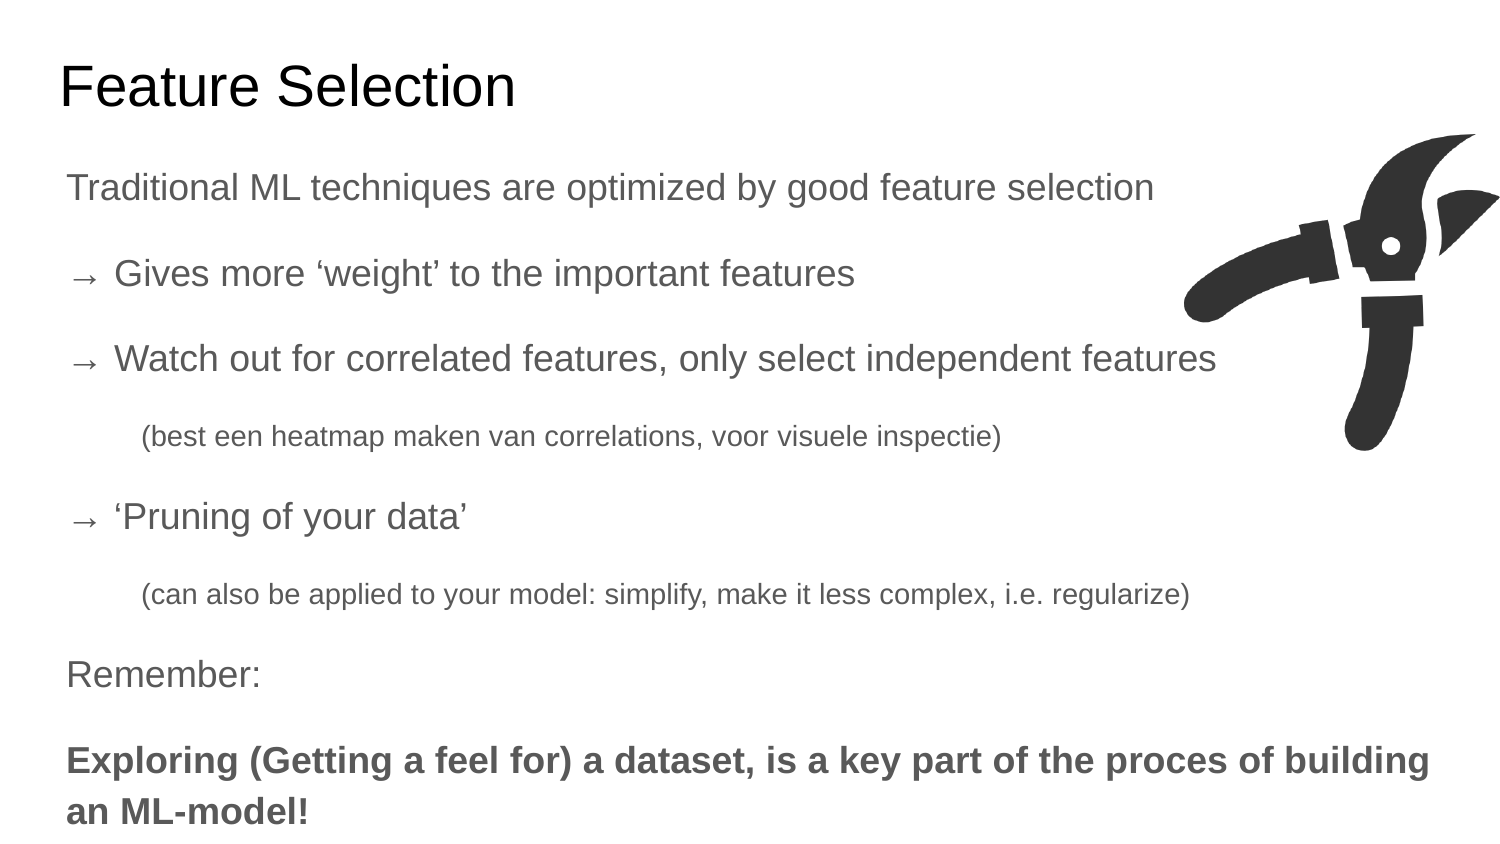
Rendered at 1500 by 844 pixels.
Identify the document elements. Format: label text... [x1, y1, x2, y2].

picture [1183, 134, 1500, 452]
title Feature Selection [44, 32, 1443, 127]
list Traditional ML techniques are optimized by good feature selection → Gives more ‘weight’ to the important features → Watch out for correlated features, only select independent features (best een heatmap maken van correlations, voor visuele inspectie) → ‘Pruning of your data’ (can also be applied to your model: simplify, make it less complex, i.e. regularize) Remember: Exploring (Getting a feel for) a dataset, is a key part of the proces of building an ML-model! [51, 141, 1449, 703]
